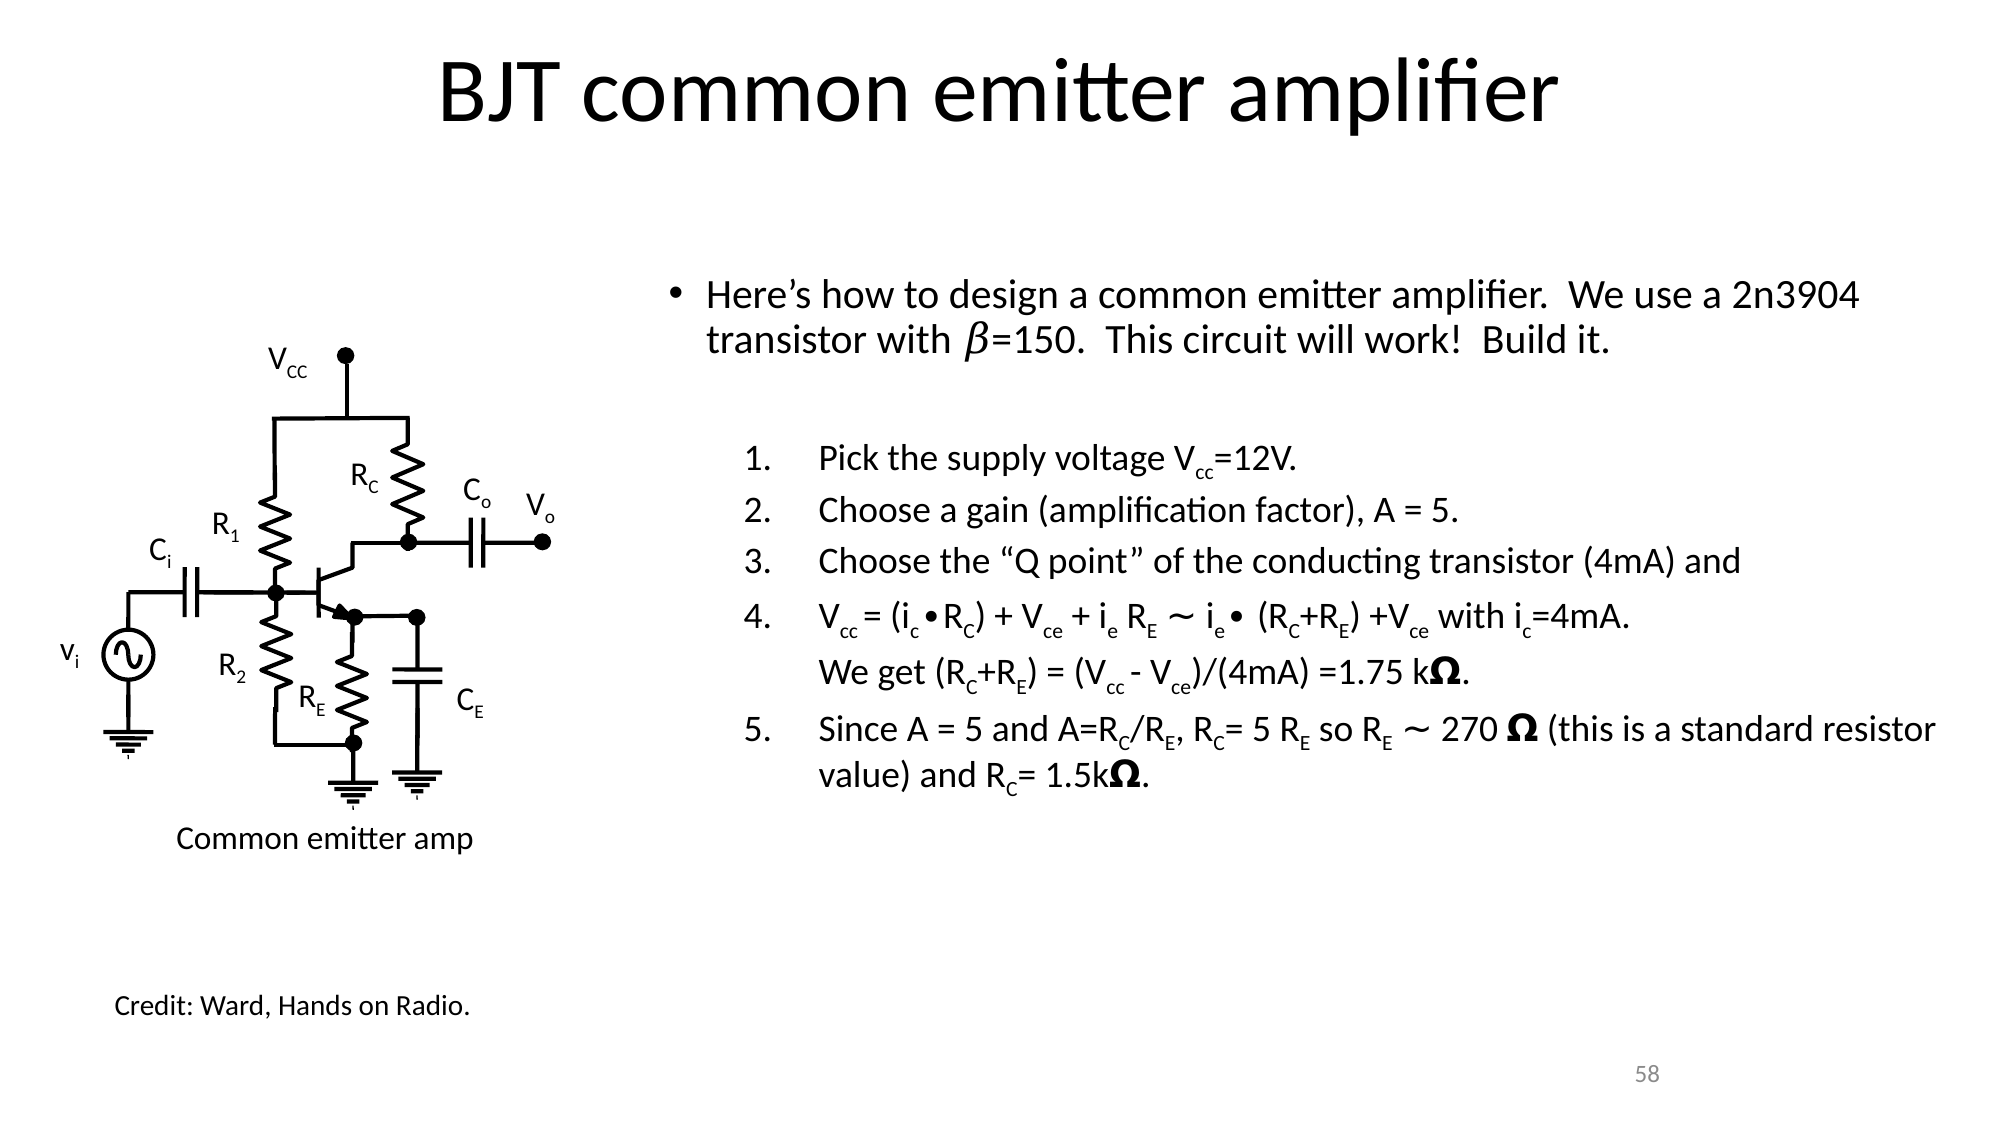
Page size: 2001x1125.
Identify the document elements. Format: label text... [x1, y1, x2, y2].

slide_number 58 [1325, 1042, 1675, 1103]
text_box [44, 329, 579, 865]
title BJT common emitter amplifier [58, 20, 1942, 163]
text_box Credit: Ward, Hands on Radio. [99, 979, 487, 1029]
